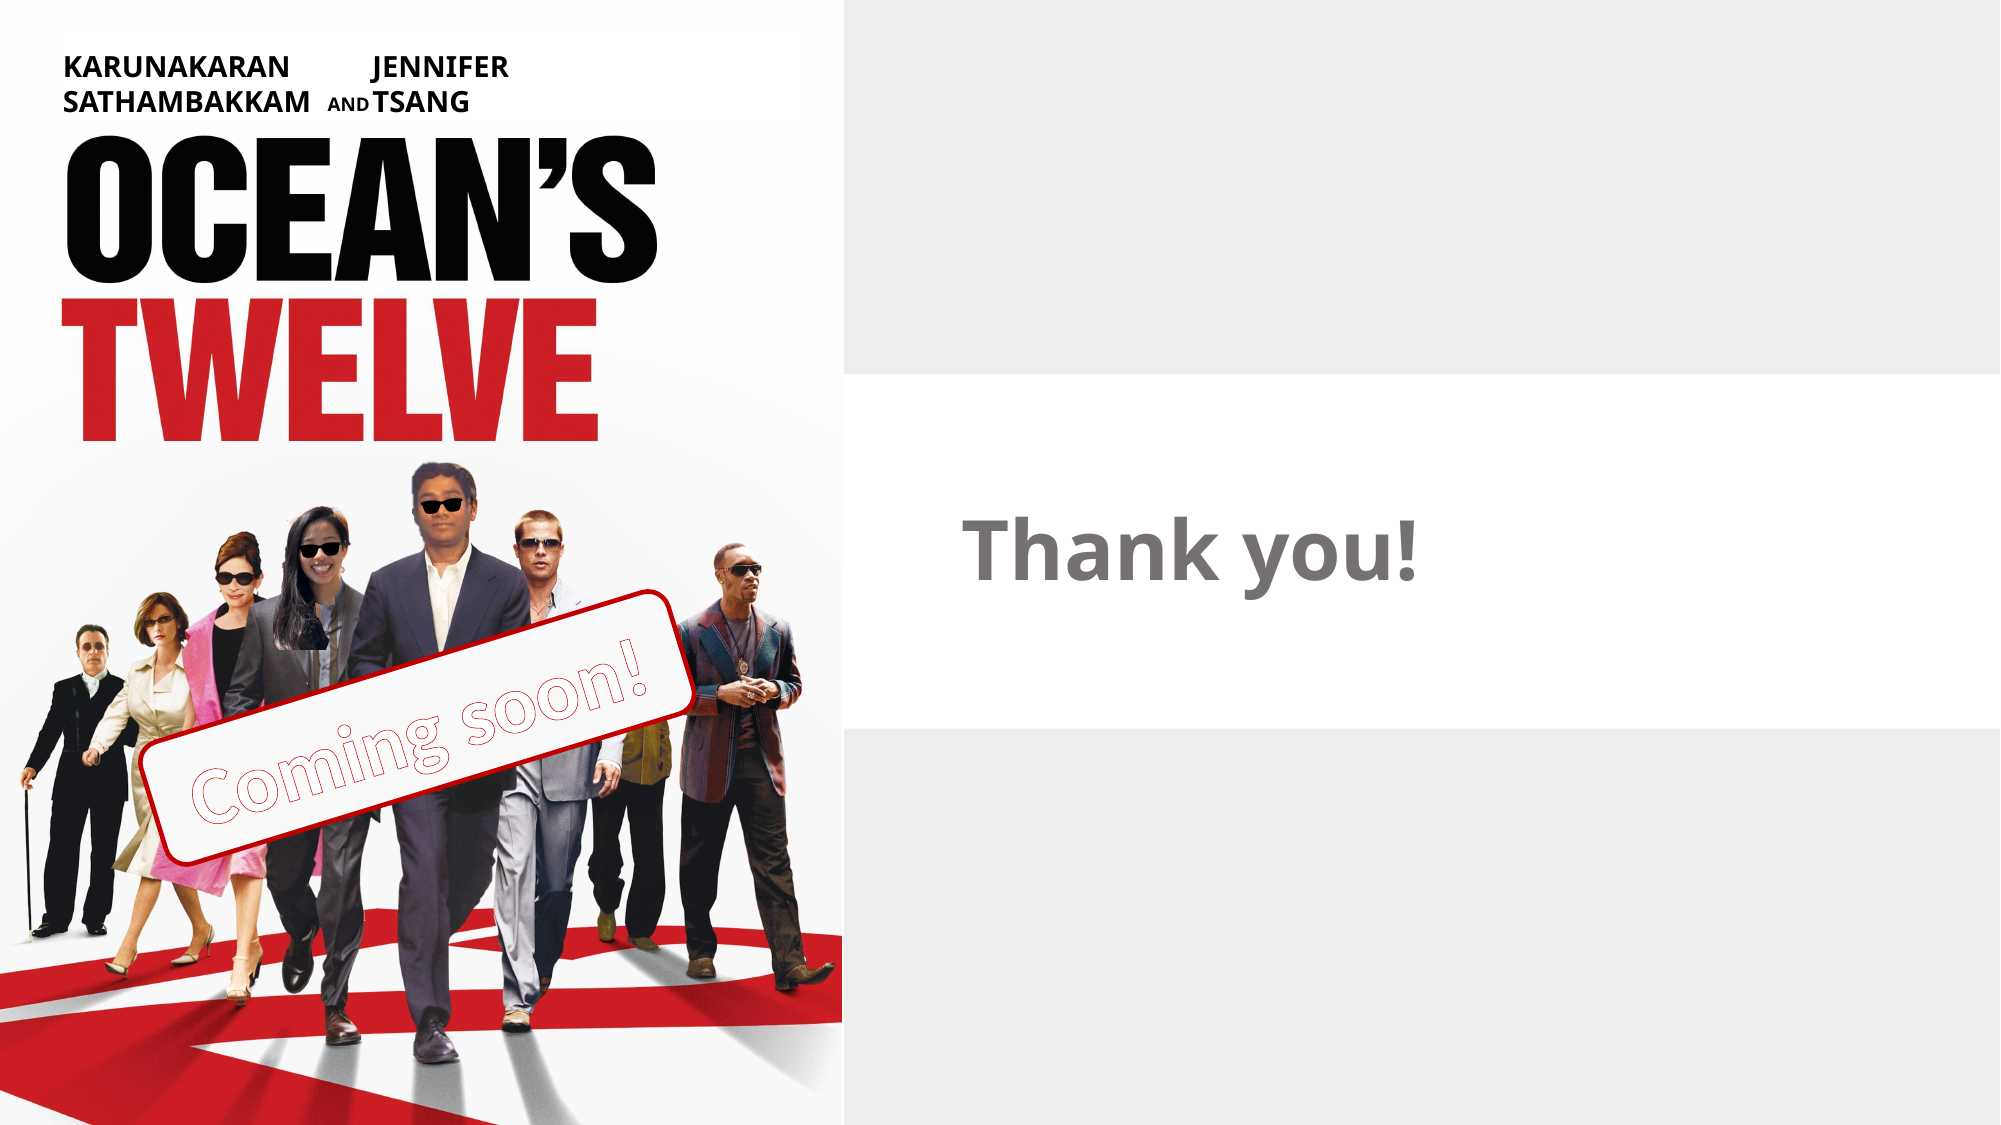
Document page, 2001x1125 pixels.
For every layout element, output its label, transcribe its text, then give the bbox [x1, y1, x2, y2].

text_box [843, 0, 2000, 373]
text_box Thank you! [946, 489, 1435, 605]
text_box [843, 373, 2000, 730]
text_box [0, 0, 842, 1125]
text_box [843, 730, 2000, 1125]
